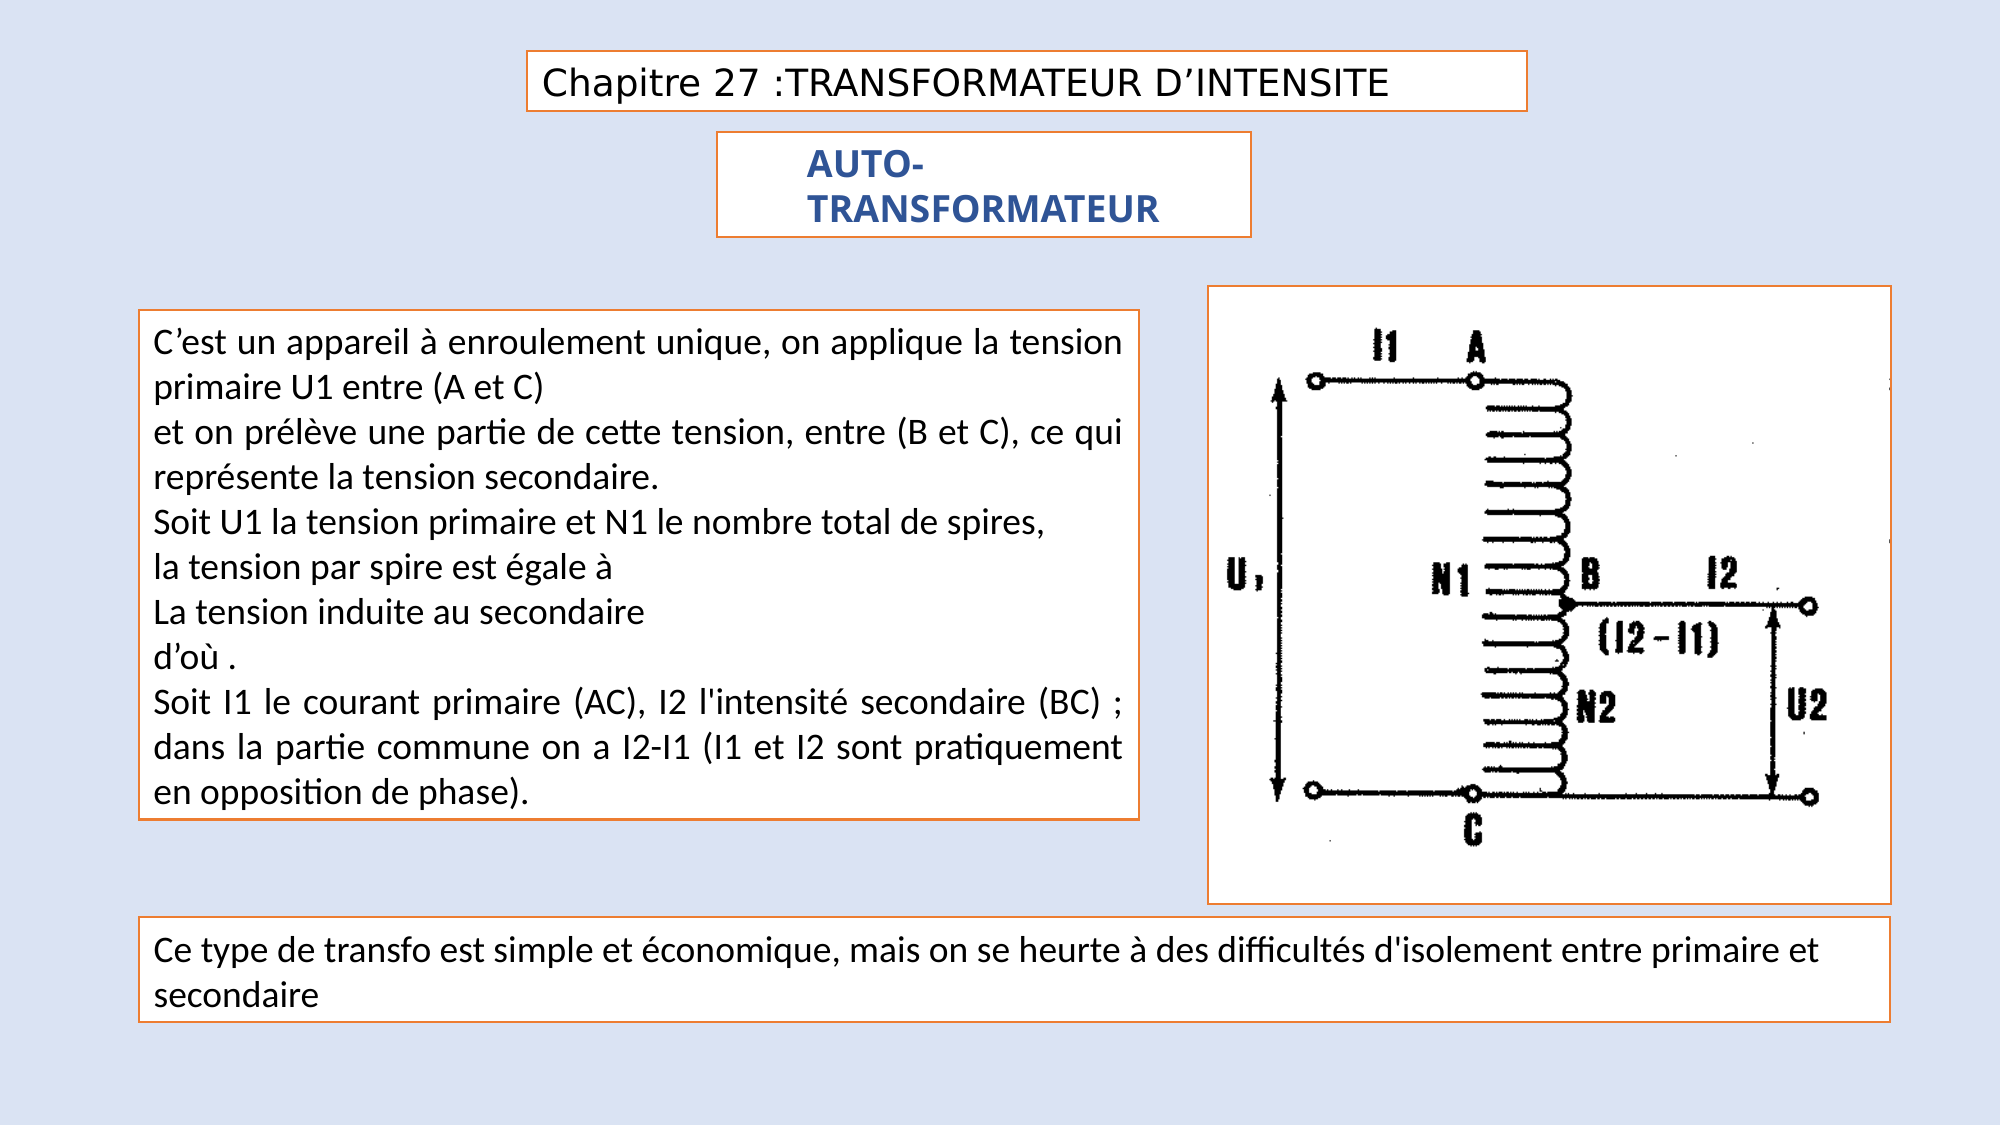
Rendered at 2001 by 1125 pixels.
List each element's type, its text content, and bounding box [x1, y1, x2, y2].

text_box Ce type de transfo est simple et économique, mais on se heurte à des difficultés d'isolement entre primaire et secondaire [138, 916, 1891, 1023]
text_box Chapitre 27 :TRANSFORMATEUR D’INTENSITE [526, 50, 1528, 112]
text_box AUTO-TRANSFORMATEUR [716, 131, 1252, 238]
picture [1208, 287, 1891, 903]
